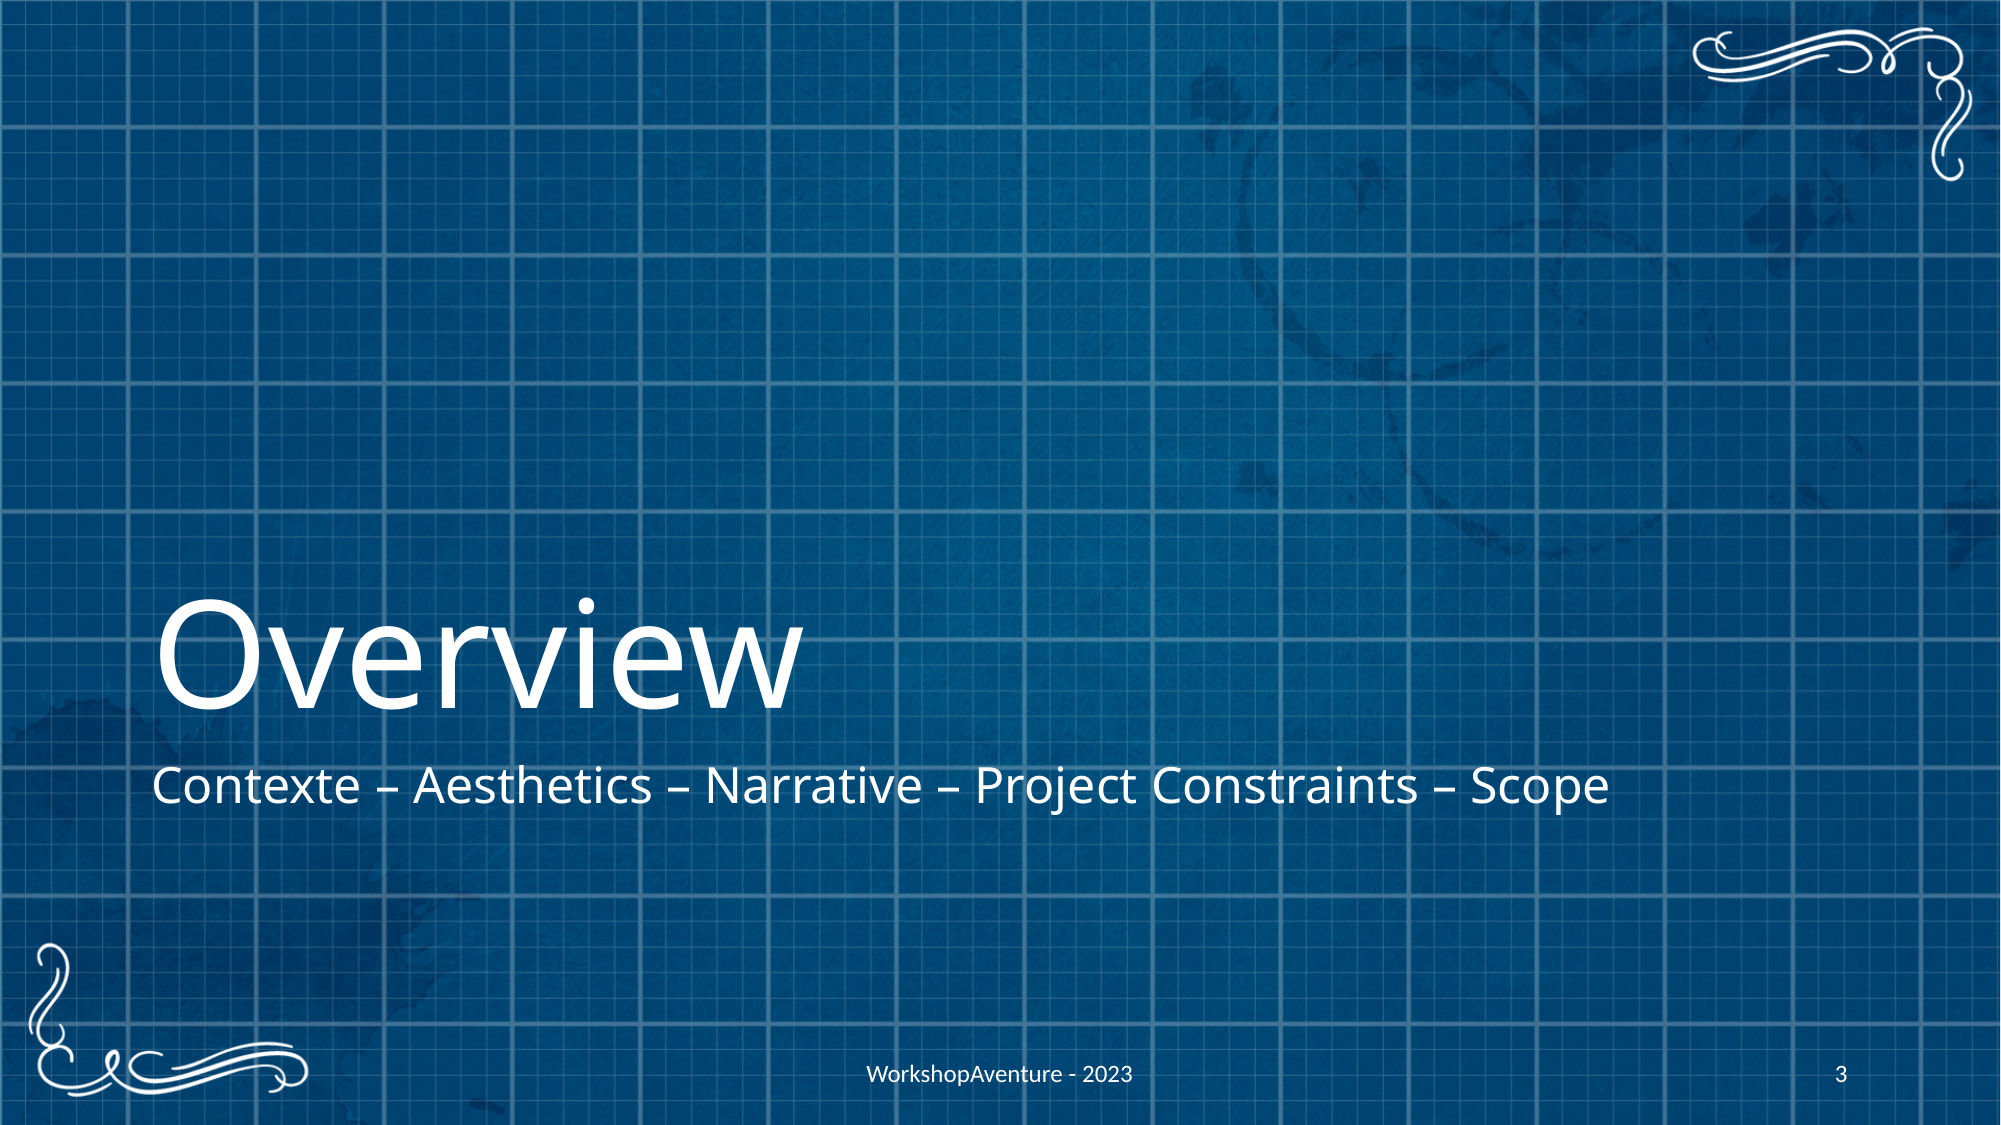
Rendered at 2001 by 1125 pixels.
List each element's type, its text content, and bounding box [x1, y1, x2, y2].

slide_number 3 [1412, 1042, 1863, 1103]
picture [0, 0, 2001, 1125]
list Contexte – Aesthetics – Narrative – Project Constraints – Scope [136, 752, 1862, 999]
title Overview [136, 280, 1862, 749]
footer WorkshopAventure - 2023 [662, 1042, 1338, 1103]
